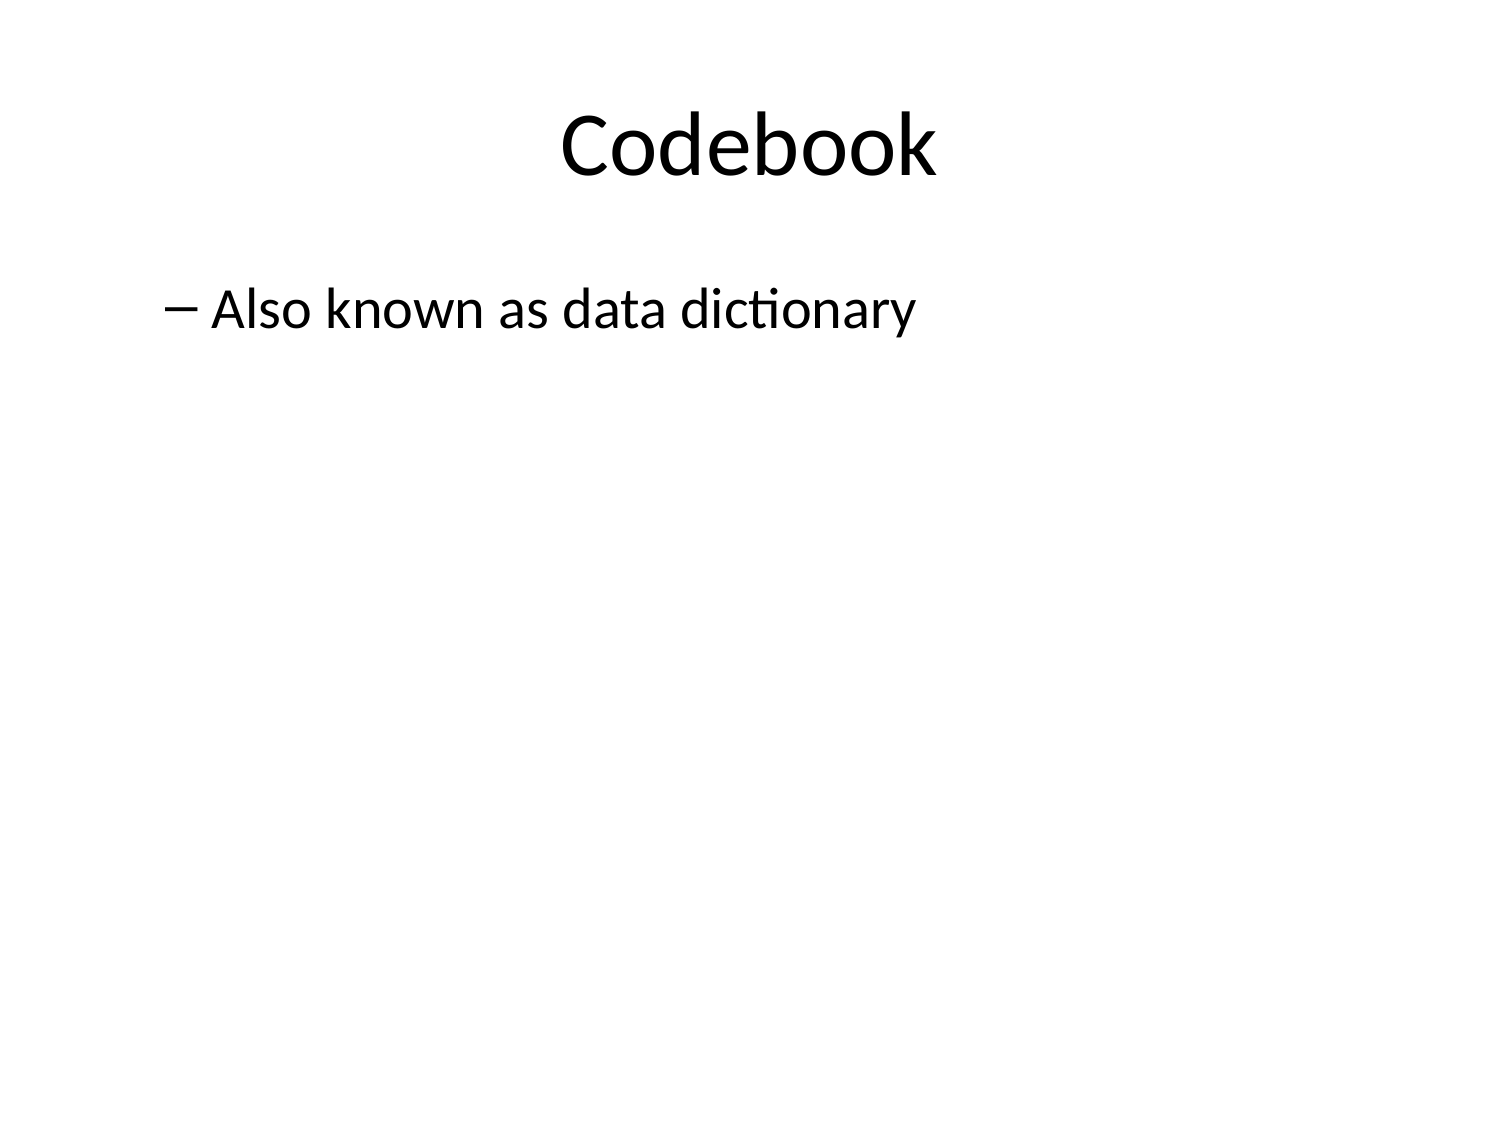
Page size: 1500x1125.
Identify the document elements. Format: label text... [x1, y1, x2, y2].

list Also known as data dictionary [75, 262, 1425, 1005]
title Codebook [75, 45, 1425, 233]
